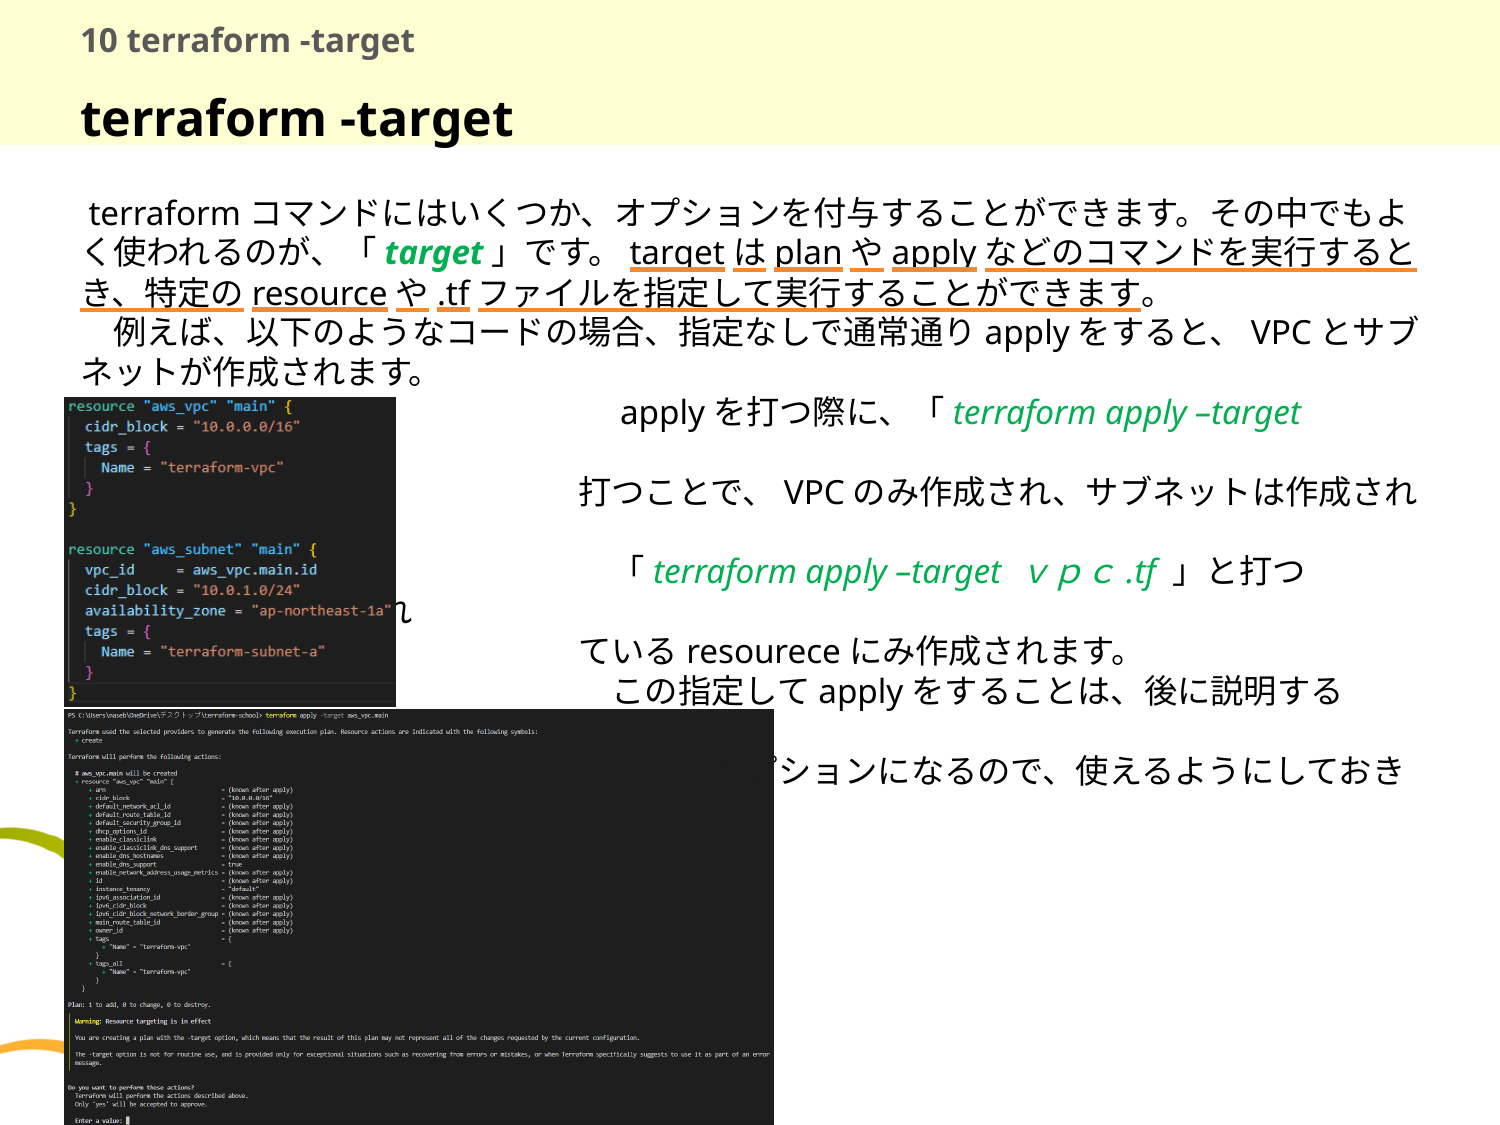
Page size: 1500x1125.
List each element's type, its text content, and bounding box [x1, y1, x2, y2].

text_box terraform -target [64, 68, 1322, 164]
picture [0, 0, 1500, 1125]
list terraformコマンドにはいくつか、オプションを付与することができます。その中でもよく使われるのが、「target」です。targetはplanやapplyなどのコマンドを実行するとき、特定のresourceや.tfファイルを指定して実行することができます。 例えば、以下のようなコードの場合、指定なしで通常通りapplyをすると、VPCとサブネットが作成されます。 applyを打つ際に、「terraform apply –target aws_vpc.main」と 打つことで、VPCのみ作成され、サブネットは作成されません。 「terraform apply –target ｖｐｃ.tf 」と打つと、vpc.tfに記載され ているresoureceにみ作成されます。 この指定してapplyをすることは、後に説明するmodule構成の際に よく使うオプションになるので、使えるようにしておきましょう。 [64, 184, 1444, 976]
title 10 terraform -target [64, 0, 621, 68]
